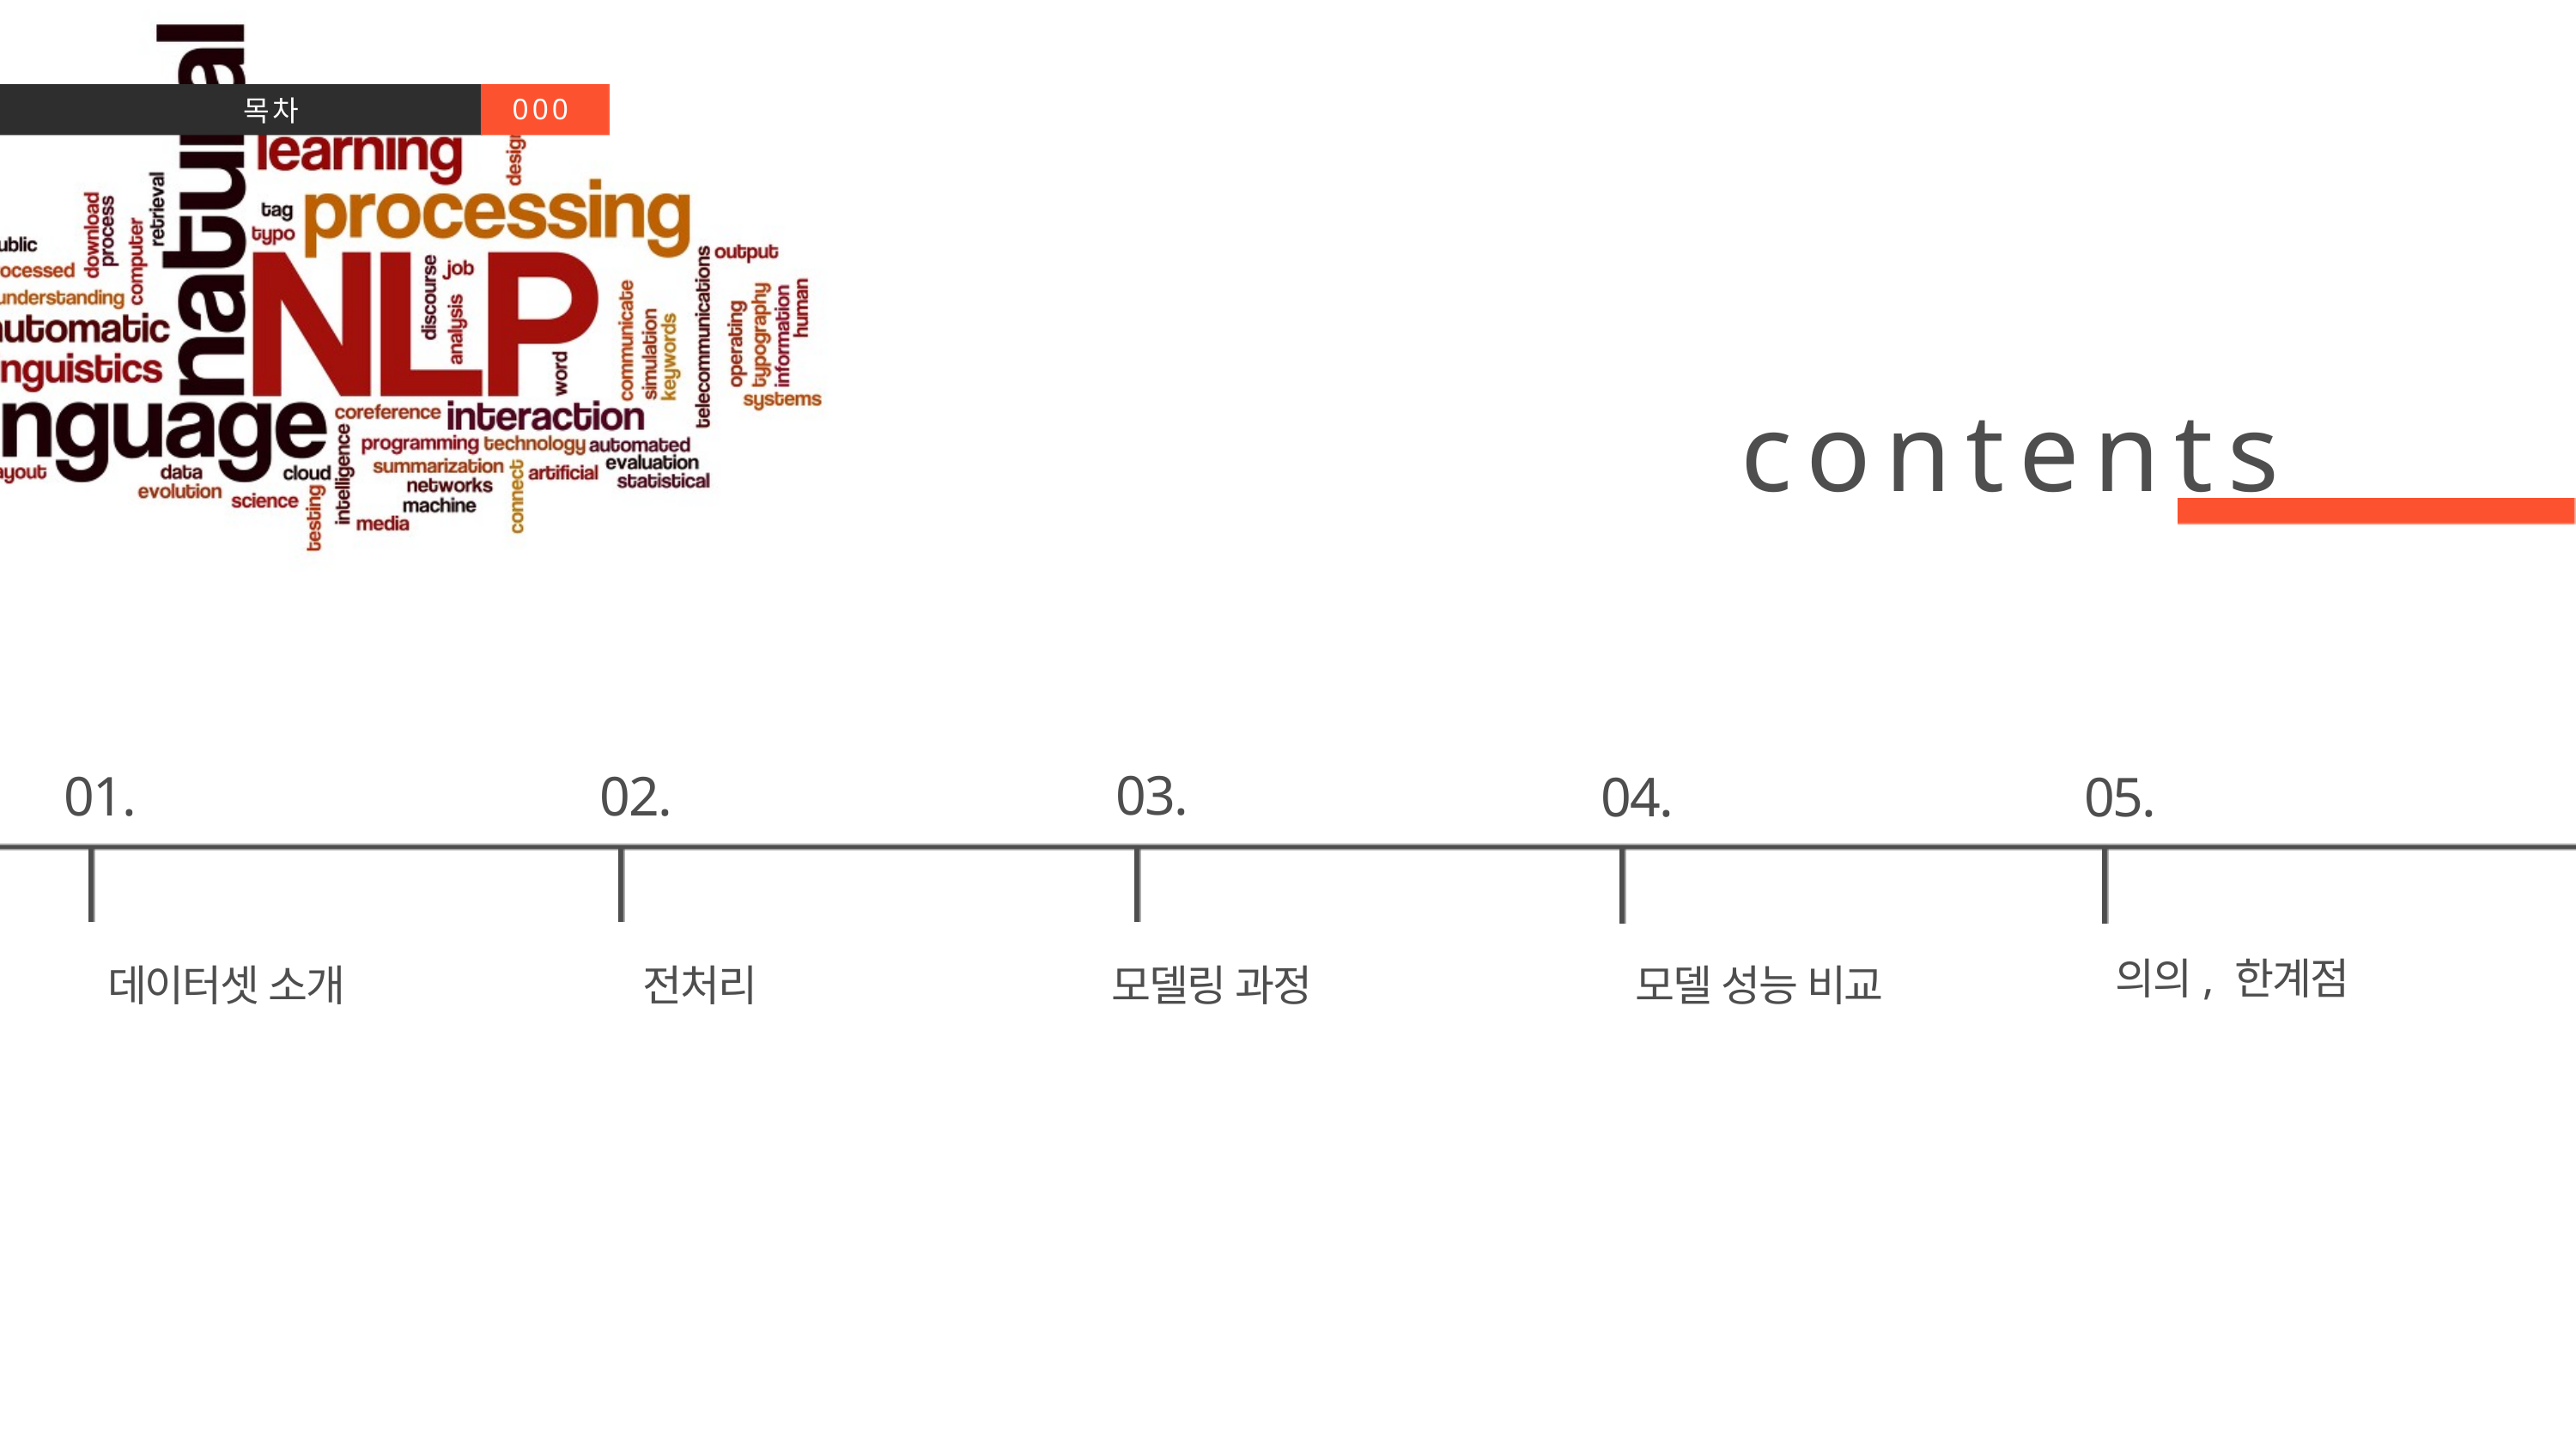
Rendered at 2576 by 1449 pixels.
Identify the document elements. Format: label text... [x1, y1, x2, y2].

text_box 03. [1103, 755, 1269, 833]
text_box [1134, 846, 1141, 922]
text_box 모델 성능 비교 [1622, 952, 1959, 1017]
text_box 모델링 과정 [1098, 951, 1435, 1016]
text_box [1619, 847, 1626, 924]
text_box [2178, 497, 2576, 525]
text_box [0, 83, 645, 137]
text_box 04. [1589, 756, 1754, 834]
text_box 데이터셋 소개 [94, 951, 431, 1016]
text_box 의의, 한계점 [2102, 945, 2439, 1009]
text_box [0, 837, 2576, 858]
text_box 전처리 [629, 952, 966, 1017]
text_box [2102, 847, 2110, 924]
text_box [618, 846, 625, 923]
picture [0, 0, 848, 611]
text_box 02. [586, 755, 753, 833]
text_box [88, 846, 95, 923]
text_box 05. [2071, 756, 2237, 834]
text_box 01. [52, 755, 217, 833]
text_box contents [1728, 377, 2576, 519]
